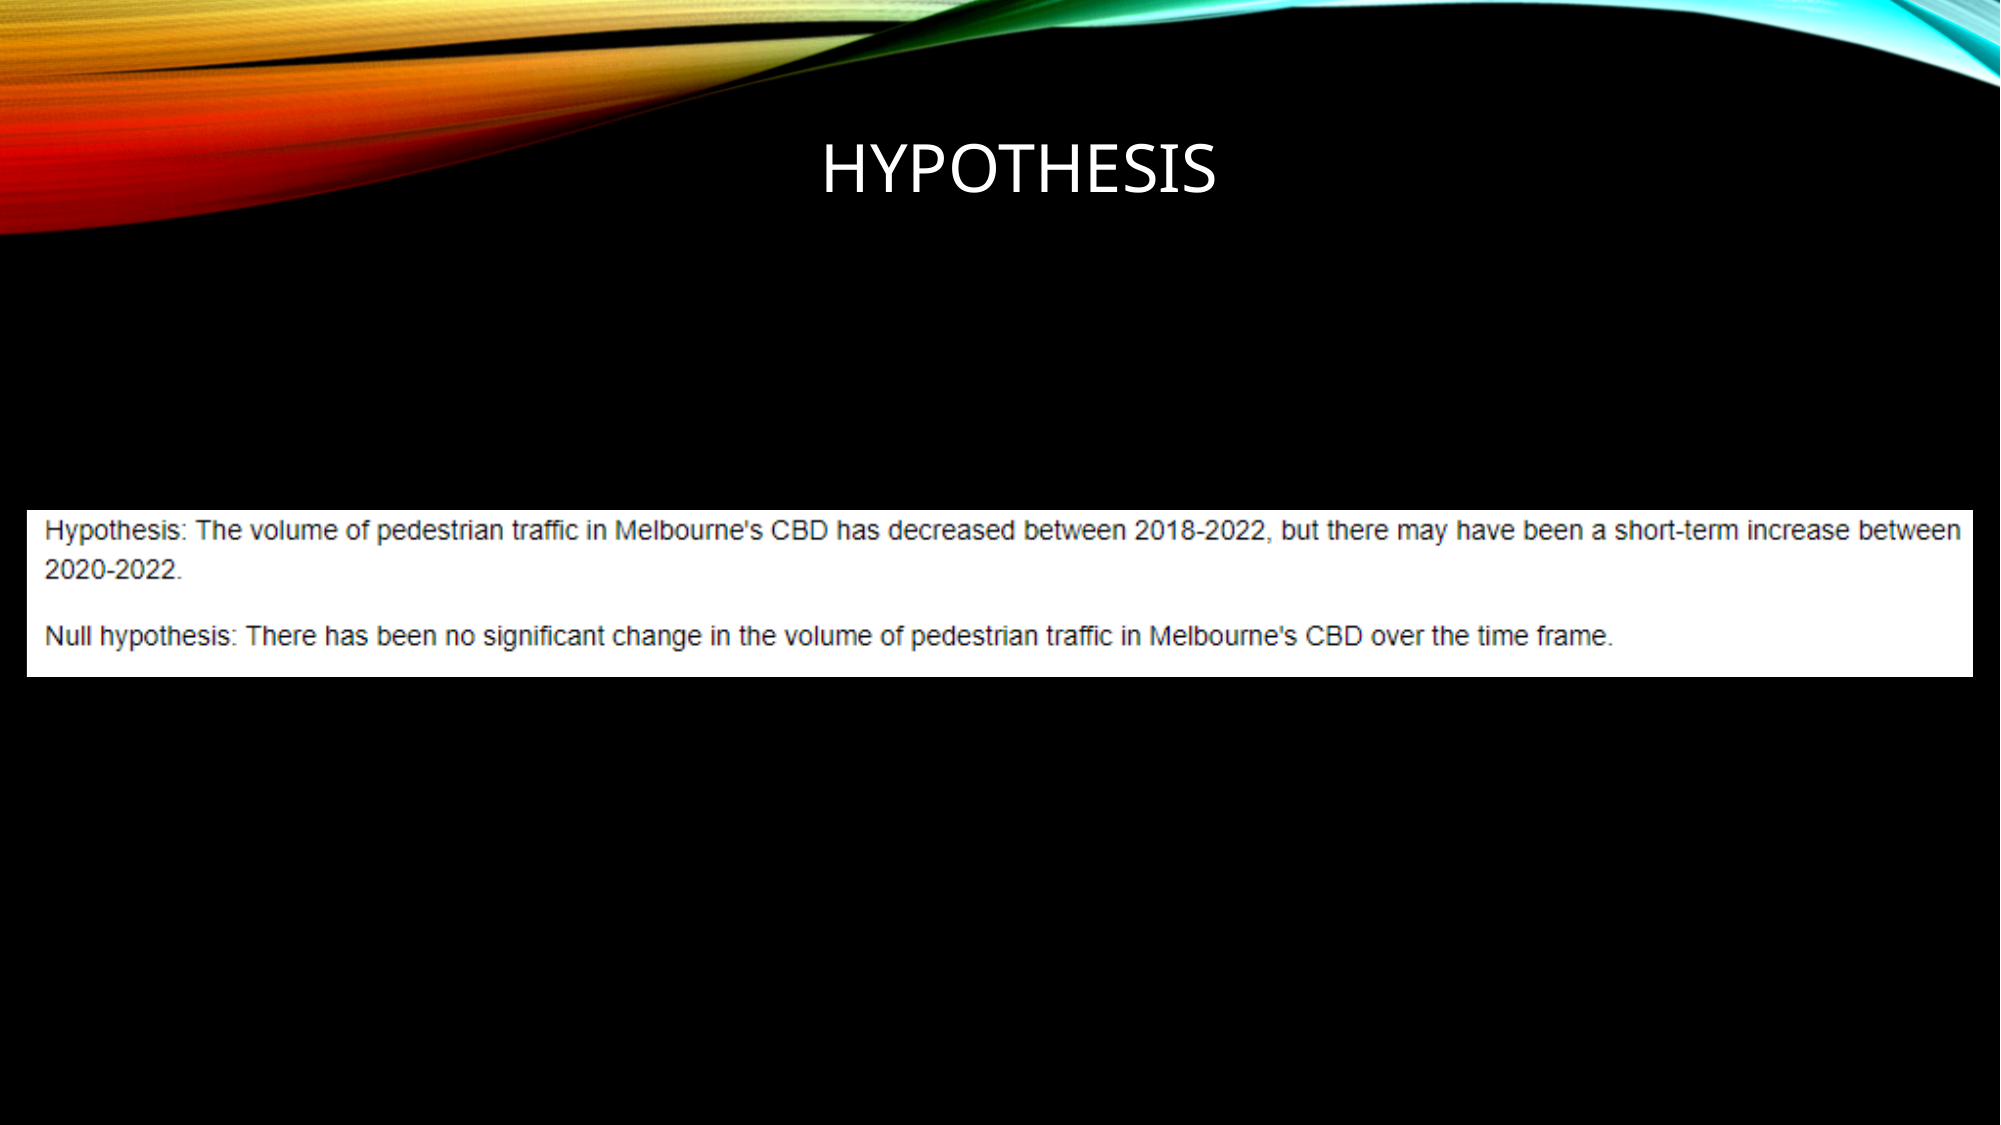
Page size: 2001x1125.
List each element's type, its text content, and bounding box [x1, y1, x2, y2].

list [26, 510, 1974, 677]
picture [0, 0, 2000, 237]
text_box Hypothesis [62, 65, 1977, 278]
